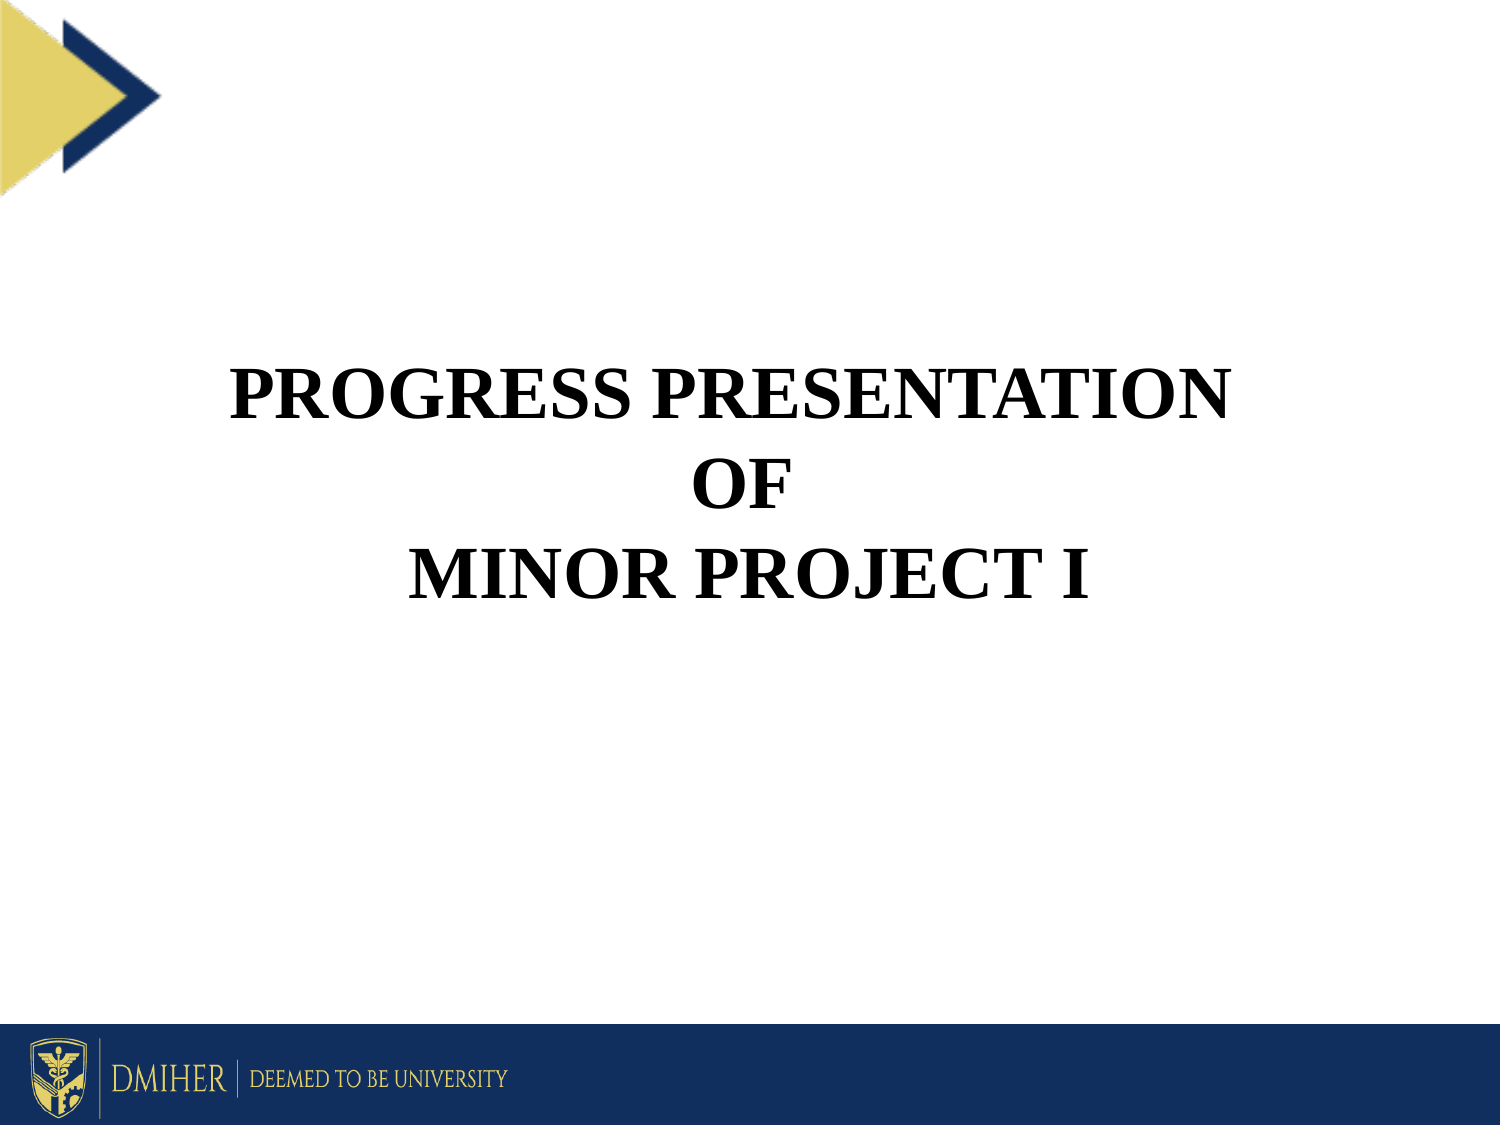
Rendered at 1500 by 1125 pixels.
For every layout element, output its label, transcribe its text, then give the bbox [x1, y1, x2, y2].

text_box PROGRESS PRESENTATION OF MINOR PROJECT I [87, 287, 1413, 850]
picture [0, 1024, 1500, 1125]
picture [0, 0, 172, 199]
